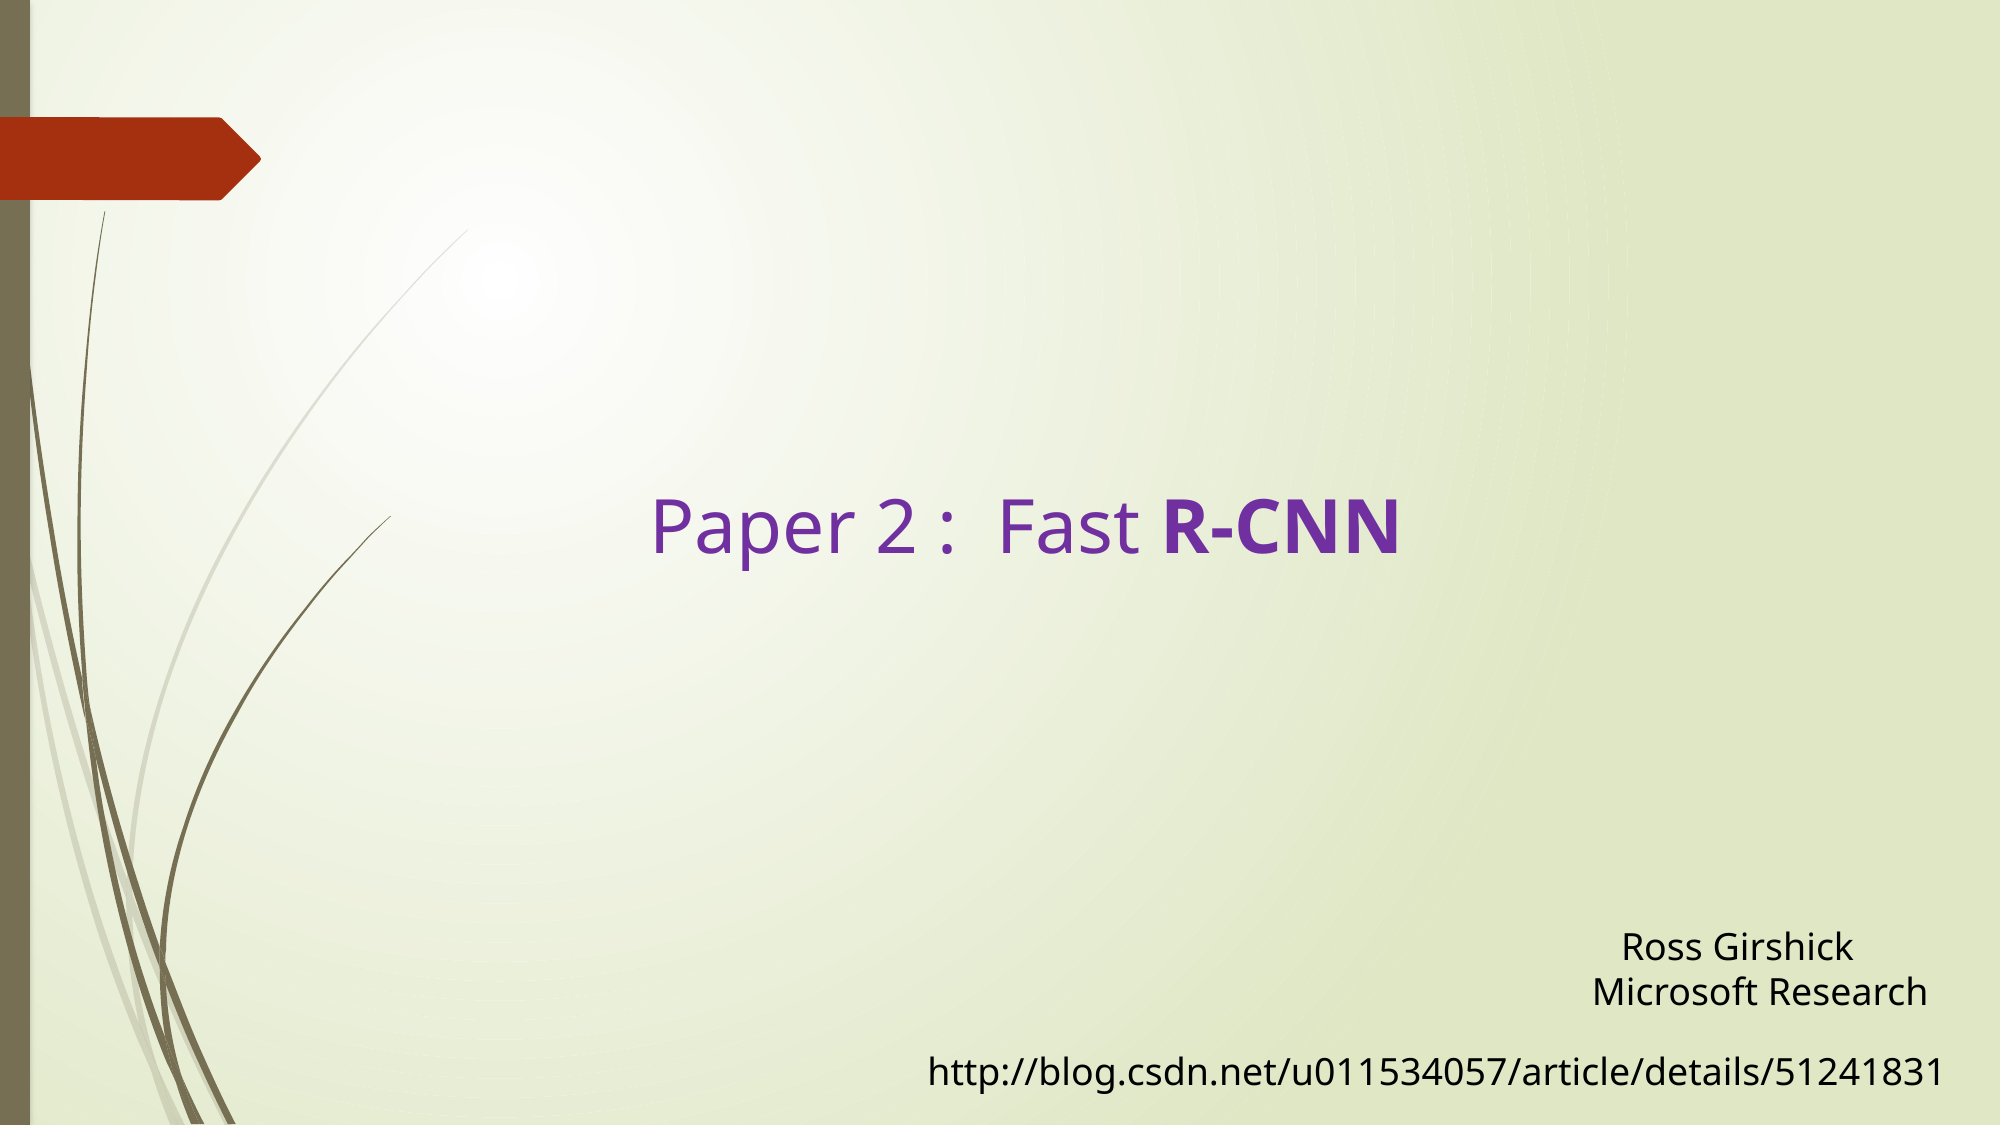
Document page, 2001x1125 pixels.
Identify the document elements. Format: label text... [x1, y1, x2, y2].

text_box http://blog.csdn.net/u011534057/article/details/51241831 [912, 1040, 2000, 1101]
text_box Paper 2 : Fast R-CNN [634, 470, 1420, 576]
text_box Ross Girshick Microsoft Research [1577, 915, 1968, 1021]
